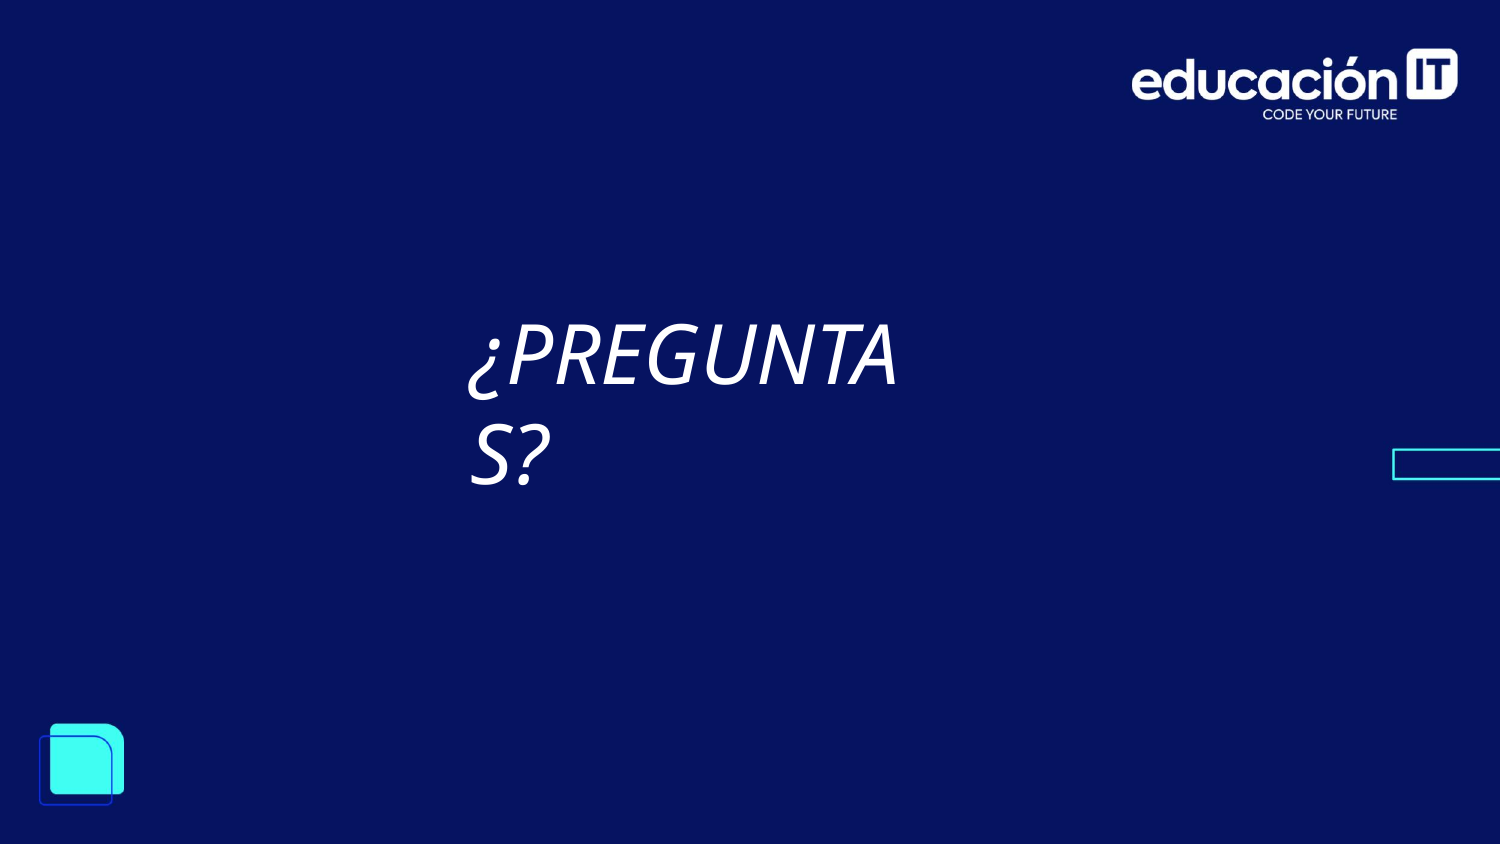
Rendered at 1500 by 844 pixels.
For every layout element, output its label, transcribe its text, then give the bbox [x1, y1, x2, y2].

text_box ¿PREGUNTAS? [455, 308, 916, 494]
picture [0, 0, 1500, 844]
